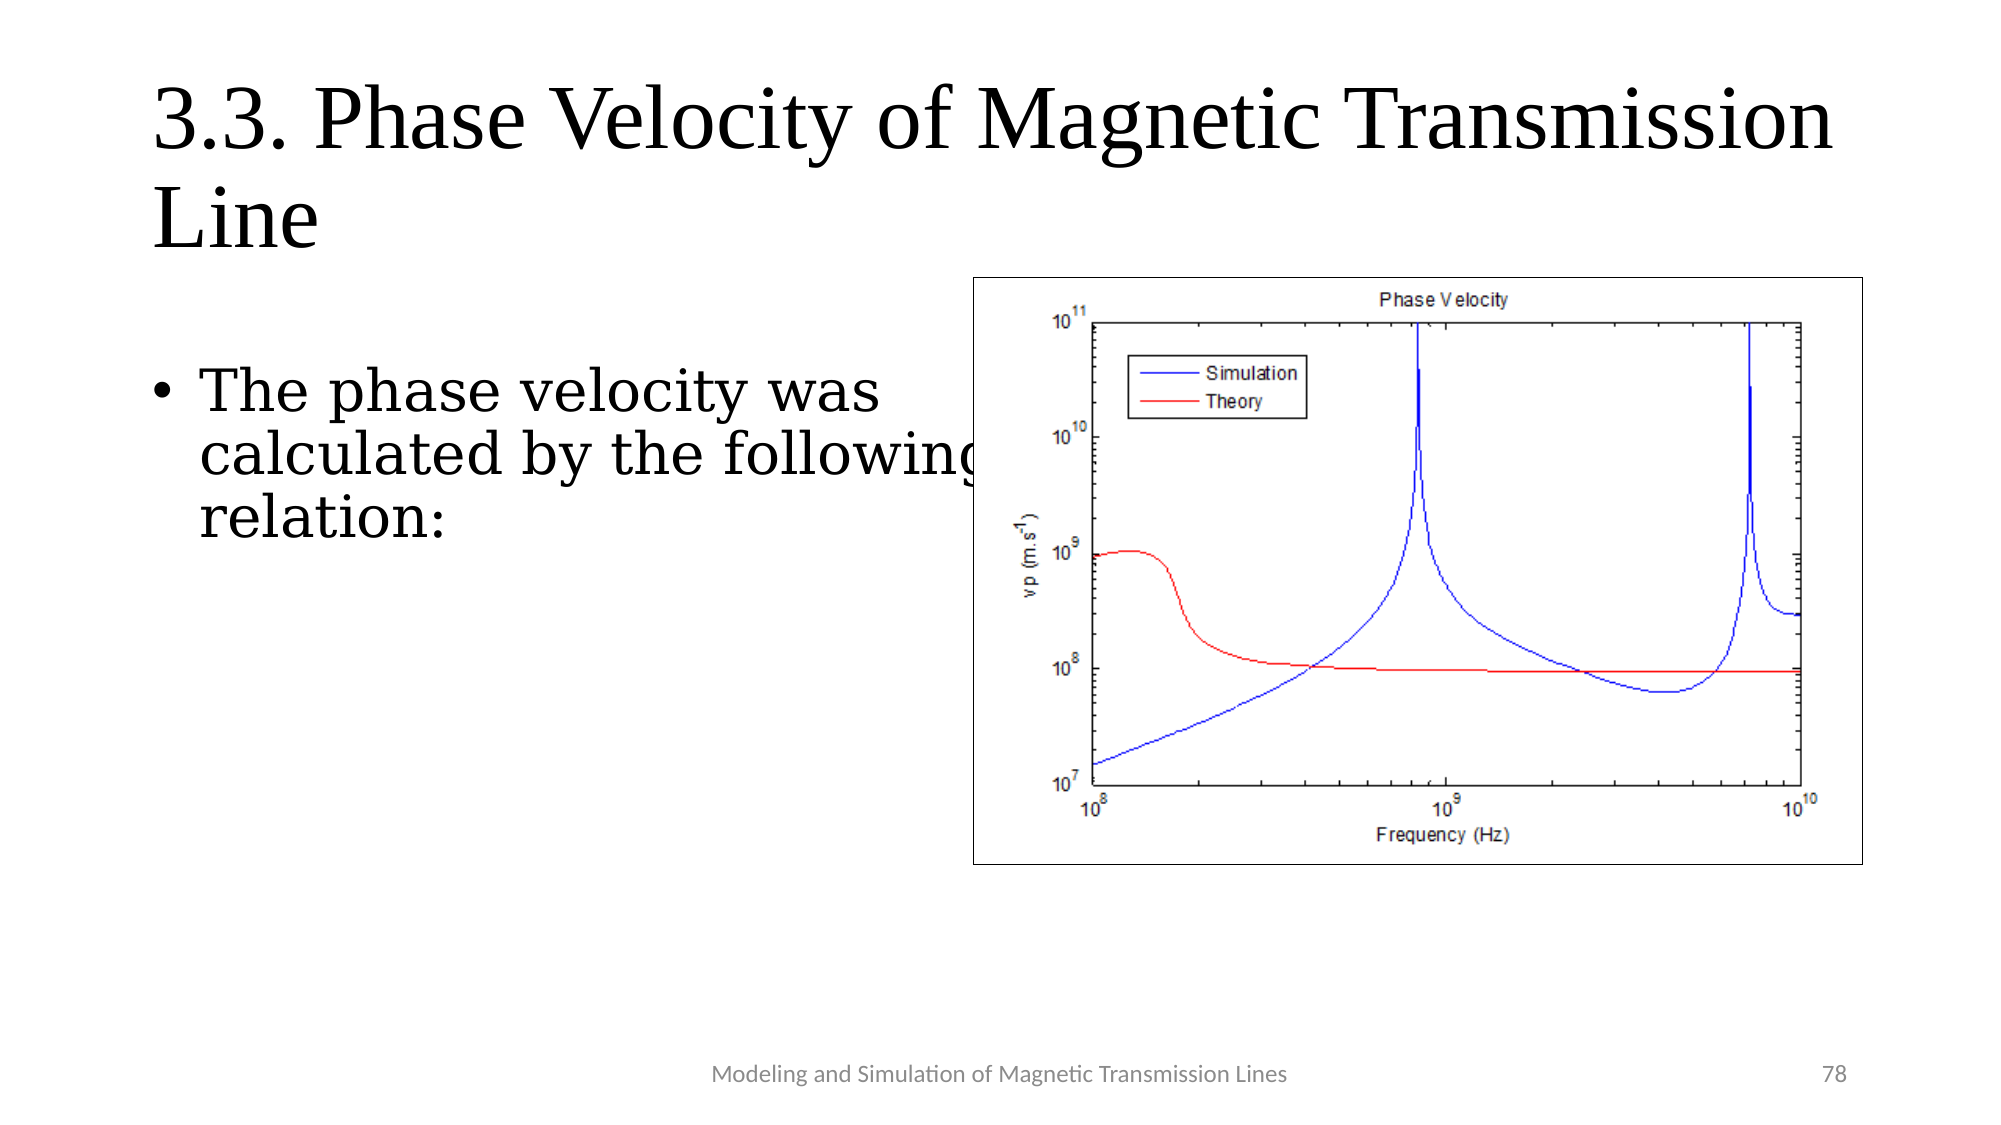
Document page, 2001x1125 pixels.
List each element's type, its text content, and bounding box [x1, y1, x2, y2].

title 3.3. Phase Velocity of Magnetic Transmission Line [137, 59, 1863, 278]
picture [973, 277, 1863, 865]
slide_number 78 [1412, 1042, 1863, 1103]
footer Modeling and Simulation of Magnetic Transmission Lines [662, 1042, 1338, 1103]
